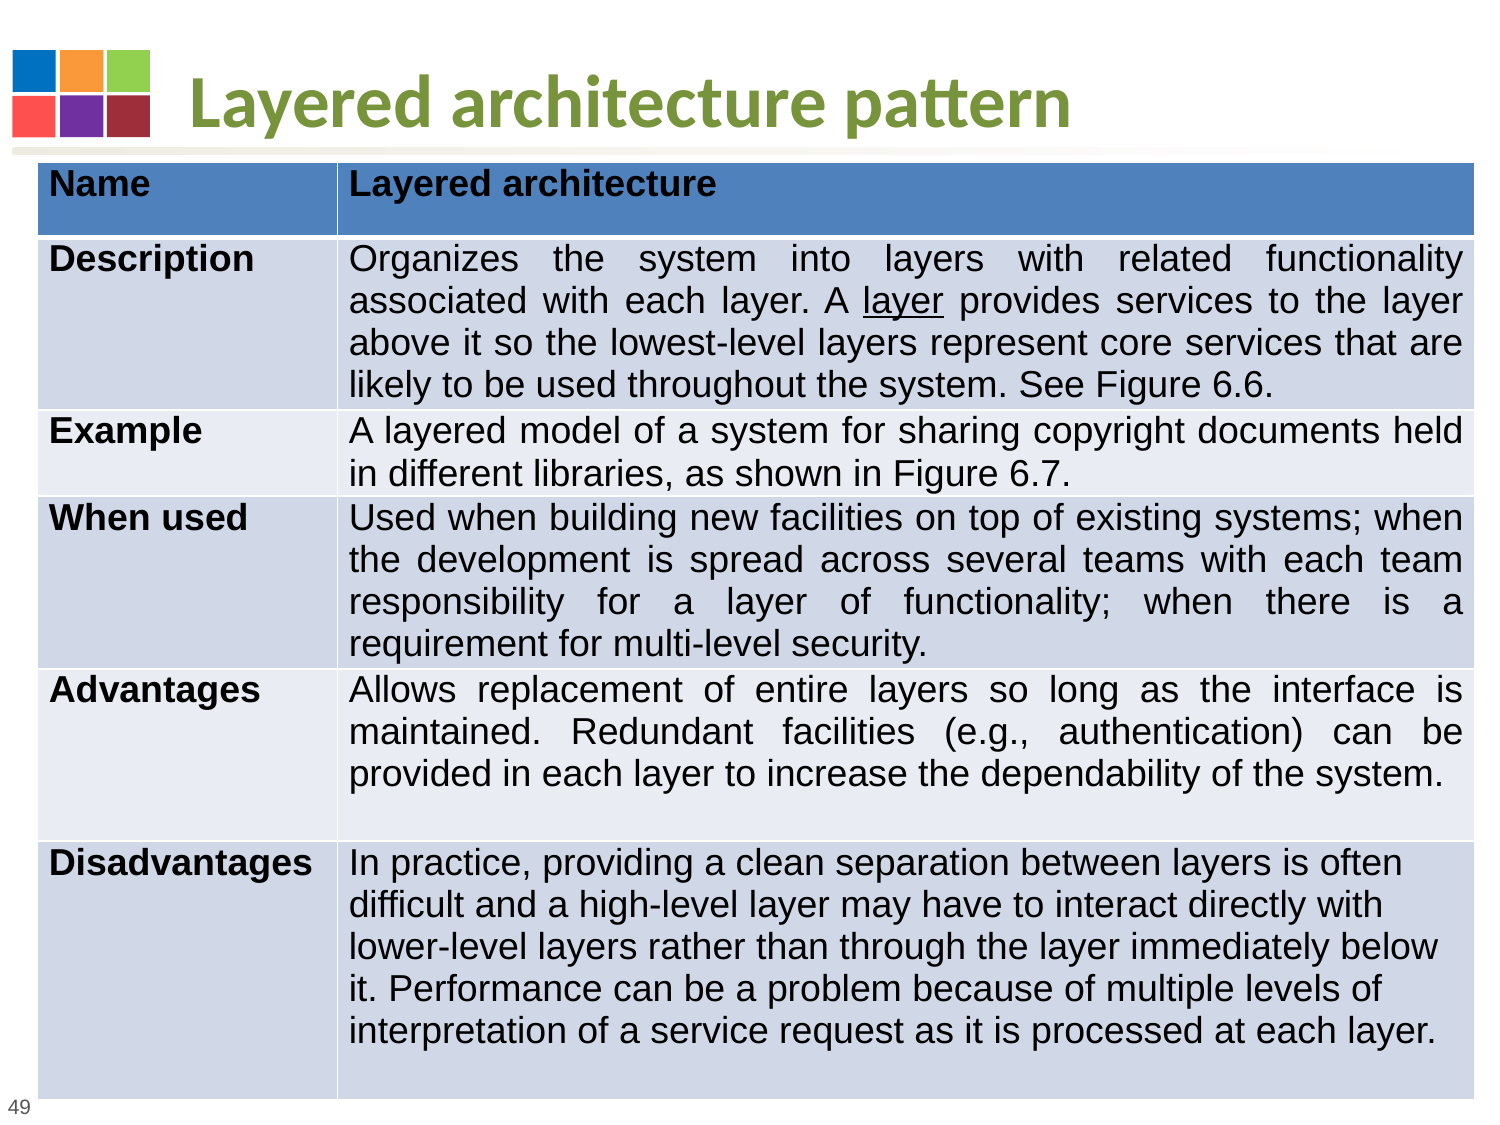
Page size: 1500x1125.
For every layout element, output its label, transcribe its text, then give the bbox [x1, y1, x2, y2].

table_cell Allows replacement of entire layers so long as the interface is maintained. Redundant facilities (e.g., authentication) can be provided in each layer to increase the dependability of the system. [338, 670, 1474, 840]
table_cell In practice, providing a clean separation between layers is often difficult and a high-level layer may have to interact directly with lower-level layers rather than through the layer immediately below it. Performance can be a problem because of multiple levels of interpretation of a service request as it is processed at each layer. [338, 842, 1474, 1099]
table_cell Organizes the system into layers with related functionality associated with each layer. A layer provides services to the layer above it so the lowest-level layers represent core services that are likely to be used throughout the system. See Figure 6.6. [338, 240, 1474, 409]
table_header Name [38, 163, 337, 235]
table_cell Used when building new facilities on top of existing systems; when the development is spread across several teams with each team responsibility for a layer of functionality; when there is a requirement for multi-level security. [338, 497, 1474, 668]
table_cell A layered model of a system for sharing copyright documents held in different libraries, as shown in Figure 6.7. [338, 411, 1474, 495]
table_cell Disadvantages [38, 842, 337, 1099]
table_cell Description [38, 240, 337, 409]
table_cell When used [38, 497, 337, 668]
table_cell Example [38, 411, 337, 495]
table_cell Advantages [38, 670, 337, 840]
table_header Layered architecture [338, 163, 1474, 235]
title Layered architecture pattern [174, 47, 1475, 150]
